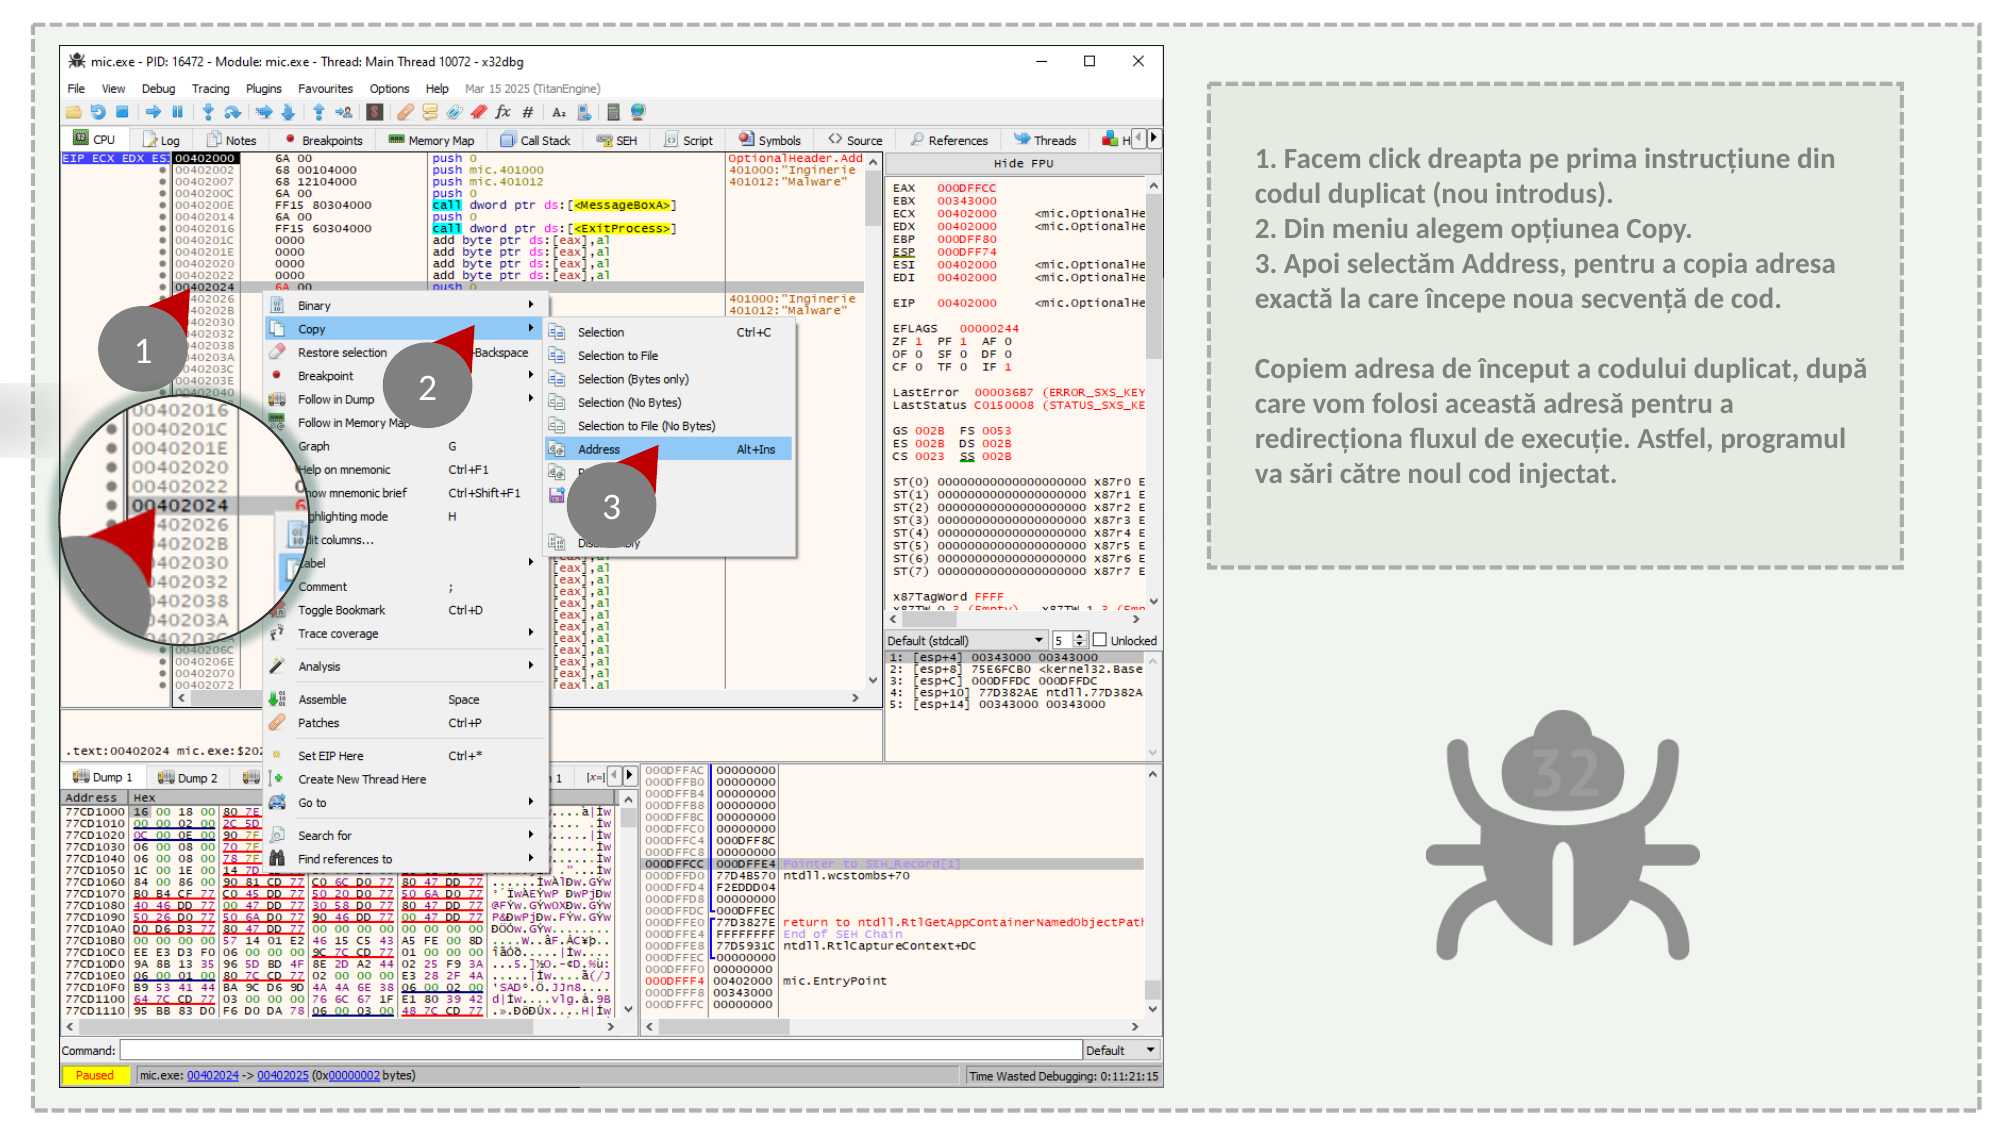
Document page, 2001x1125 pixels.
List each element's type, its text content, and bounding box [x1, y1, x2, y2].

text_box [1208, 83, 1902, 568]
text_box [32, 24, 1980, 1111]
picture [1426, 708, 1700, 981]
picture [59, 395, 310, 646]
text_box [59, 45, 1164, 1088]
text_box 1. Facem click dreapta pe prima instrucțiune din codul duplicat (nou introdus). 2. Din meniu alegem opțiunea Copy. 3. Apoi selectăm Address, pentru a copia adresa exactă la care începe noua secvență de cod. Copiem adresa de început a codului duplicat, după care vom folosi această adresă pentru a redirecționa fluxul de execuție. Astfel, programul va sări către noul cod injectat. [1240, 132, 1894, 497]
